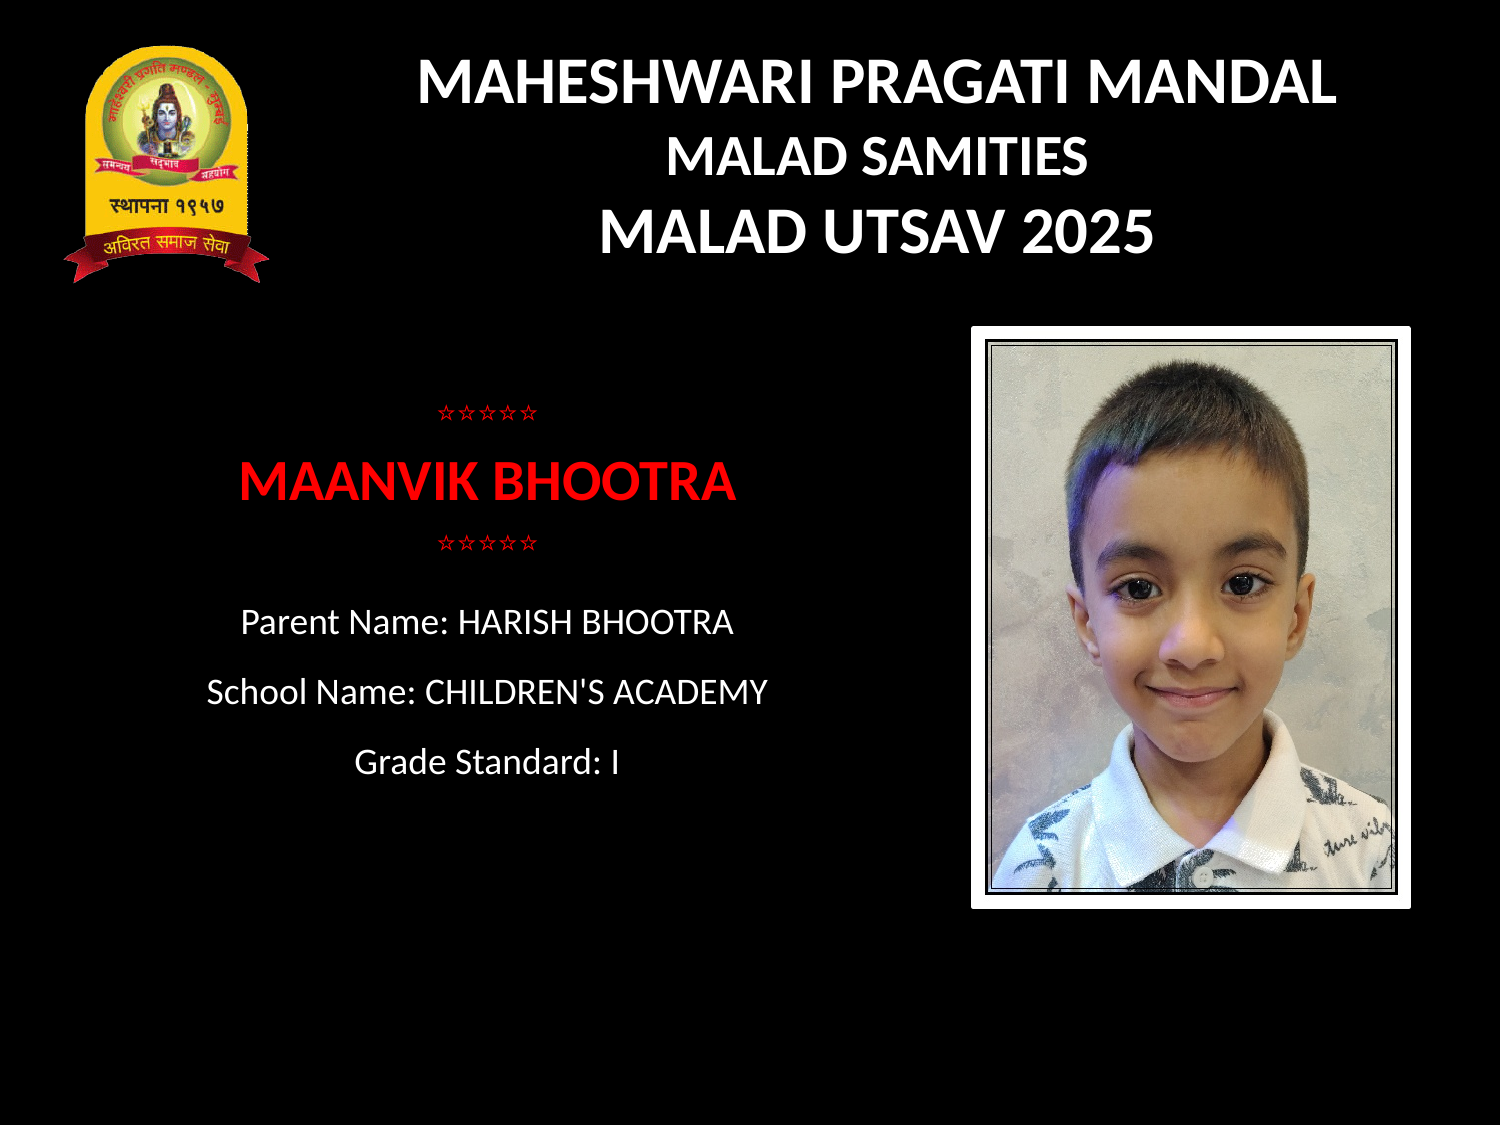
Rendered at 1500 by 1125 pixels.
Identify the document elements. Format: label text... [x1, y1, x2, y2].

text_box ⭐⭐⭐⭐⭐ MAANVIK BHOOTRA ⭐⭐⭐⭐⭐ Parent Name: HARISH BHOOTRA School Name: CHILDREN'S ACADEMY Grade Standard: I [74, 386, 900, 790]
picture [974, 329, 1408, 907]
picture [29, 29, 297, 301]
text_box MAHESHWARI PRAGATI MANDAL MALAD SAMITIES MALAD UTSAV 2025 [401, 29, 1354, 275]
